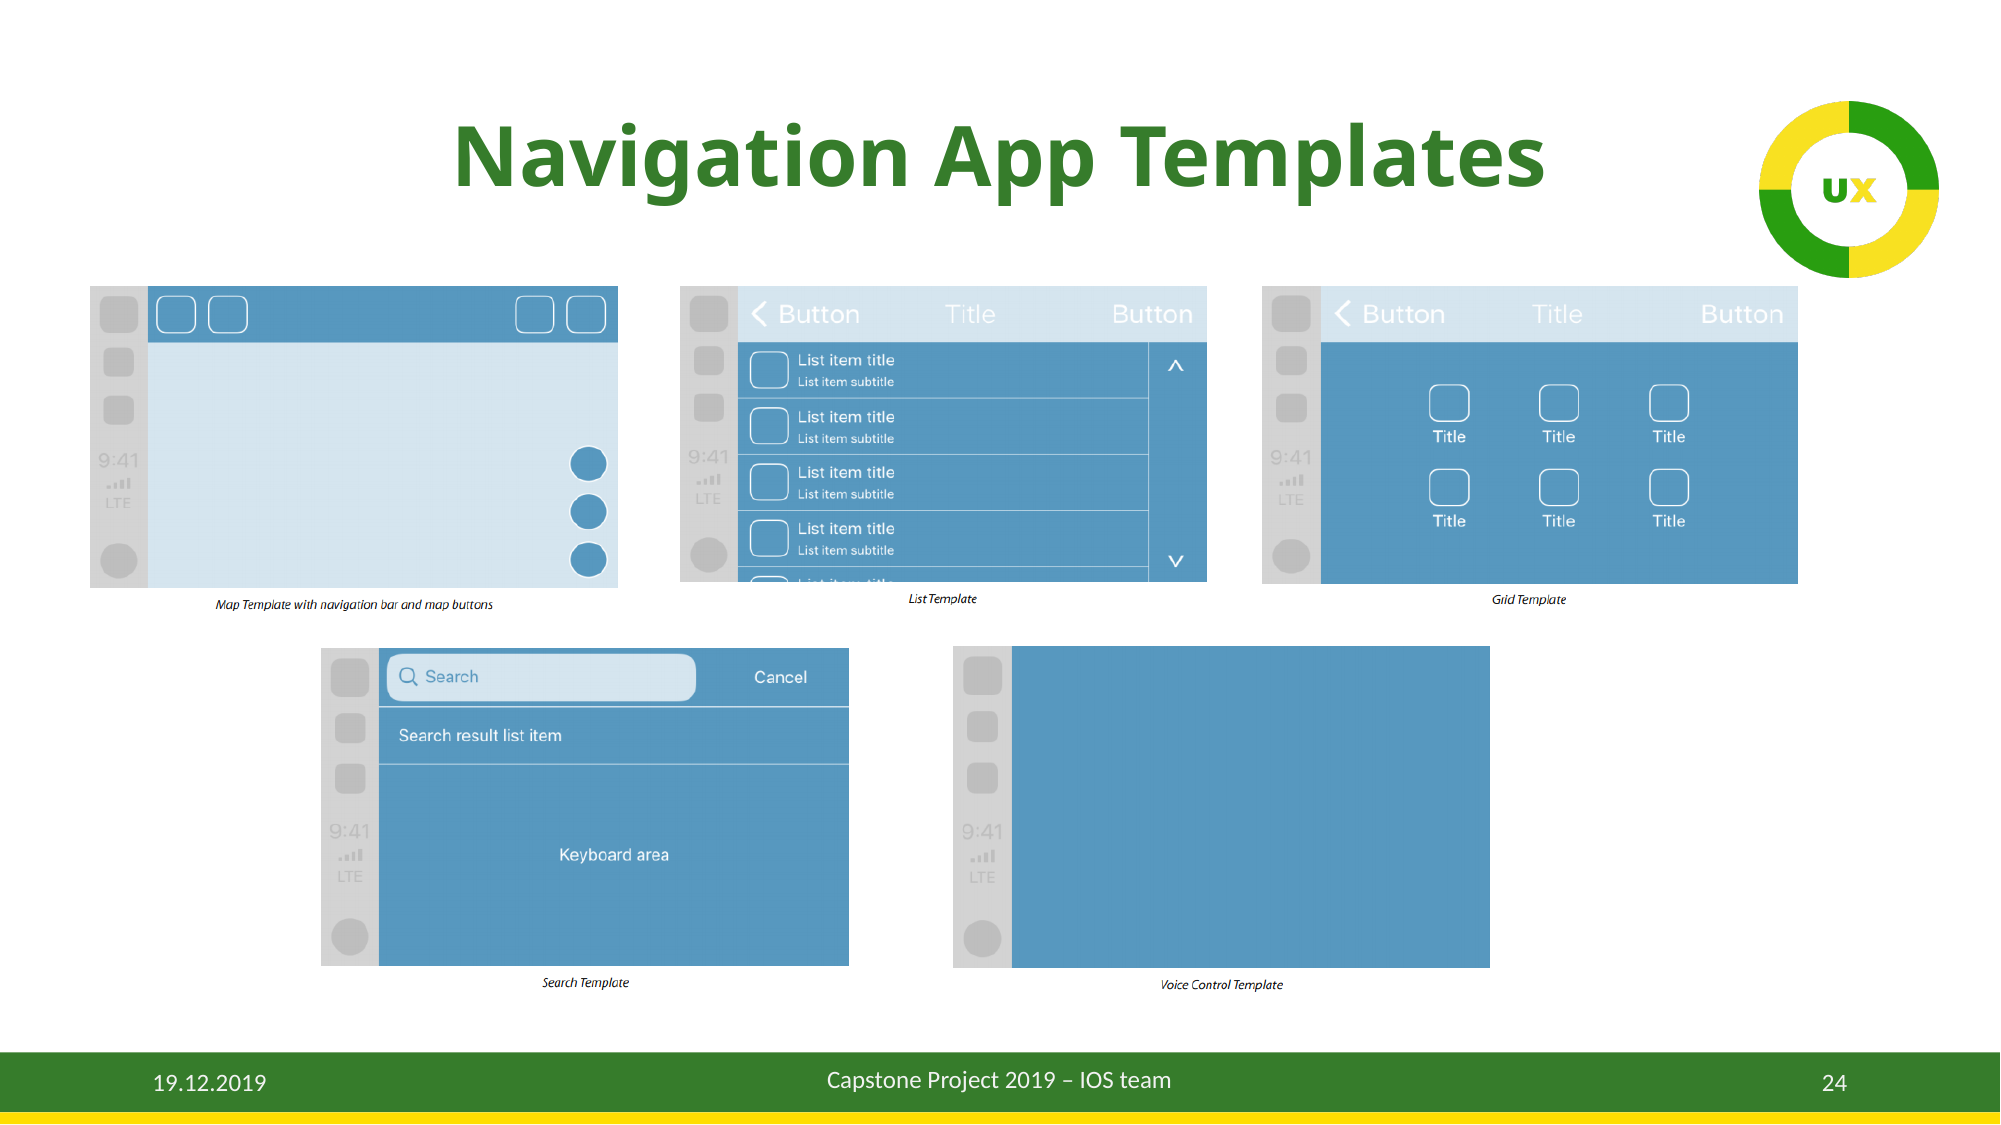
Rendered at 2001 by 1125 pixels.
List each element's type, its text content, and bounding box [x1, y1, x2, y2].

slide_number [137, 1051, 588, 1112]
text_box [588, 1051, 1412, 1111]
title Navigation App Templates [137, 59, 1863, 260]
picture [67, 275, 638, 617]
text_box [0, 1111, 2000, 1125]
footer Capstone Project 2019 – IOS team [662, 1048, 1338, 1109]
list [1759, 101, 1939, 278]
picture [659, 271, 1221, 617]
slide_number 24 [1412, 1051, 1863, 1112]
picture [933, 633, 1514, 1002]
text_box [0, 1051, 137, 1111]
picture [1251, 274, 1816, 618]
picture [306, 633, 869, 993]
text_box [1863, 1051, 2000, 1111]
